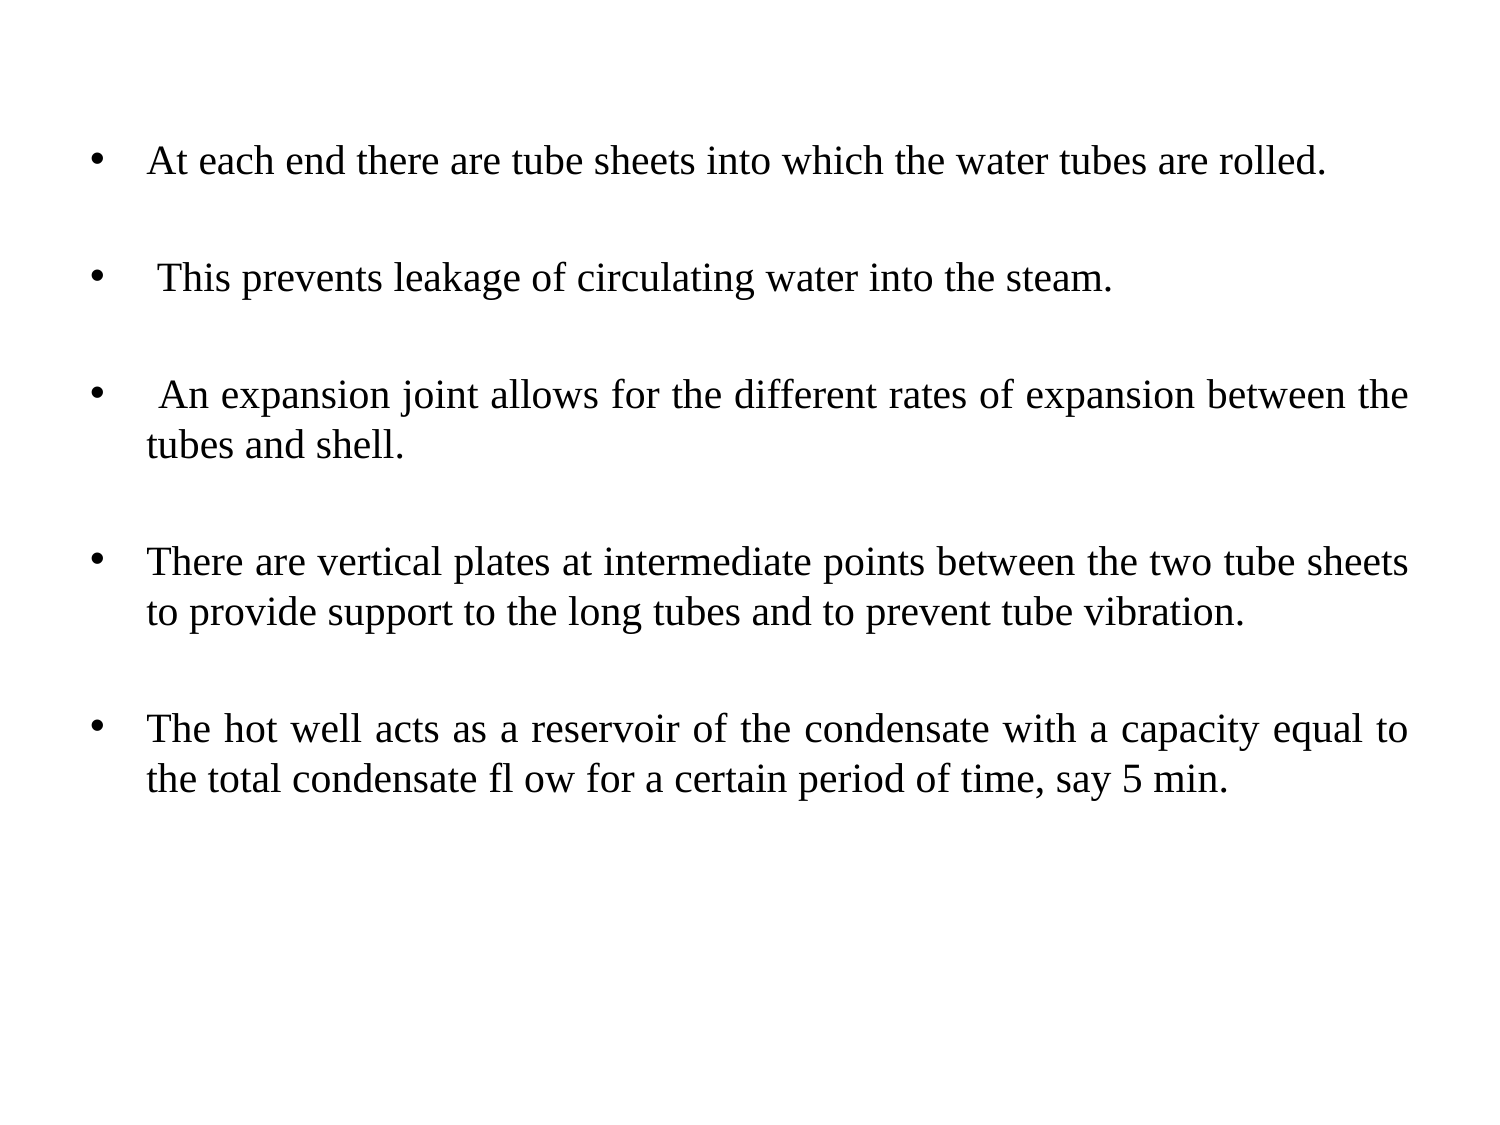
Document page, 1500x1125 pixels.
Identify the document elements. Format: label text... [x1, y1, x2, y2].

list At each end there are tube sheets into which the water tubes are rolled. This prevents leakage of circulating water into the steam. An expansion joint allows for the different rates of expansion between the tubes and shell. There are vertical plates at intermediate points between the two tube sheets to provide support to the long tubes and to prevent tube vibration. The hot well acts as a reservoir of the condensate with a capacity equal to the total condensate fl ow for a certain period of time, say 5 min. [75, 125, 1425, 1005]
